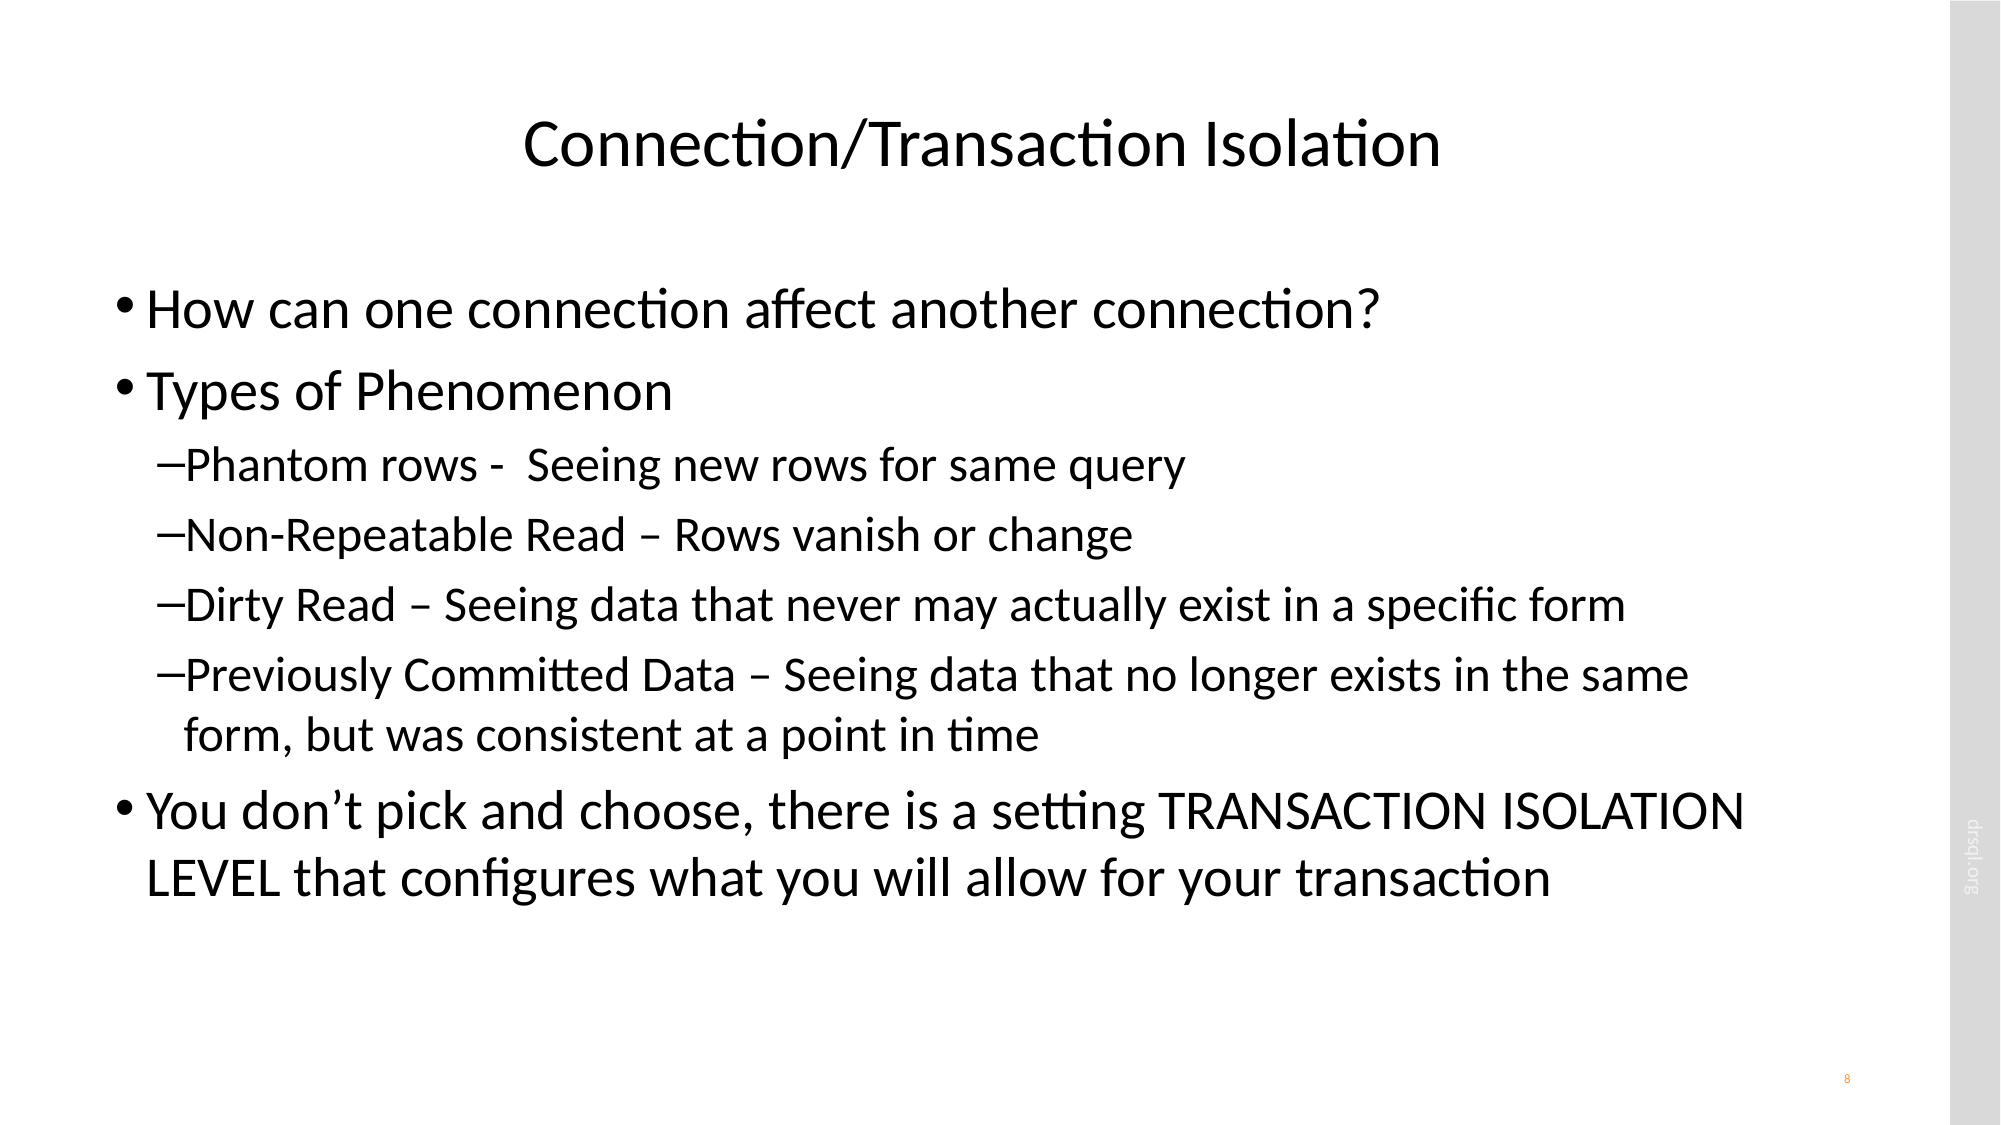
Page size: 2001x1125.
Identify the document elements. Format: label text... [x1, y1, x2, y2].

list How can one connection affect another connection? Types of Phenomenon Phantom rows - Seeing new rows for same query Non-Repeatable Read – Rows vanish or change Dirty Read – Seeing data that never may actually exist in a specific form Previously Committed Data – Seeing data that no longer exists in the same form, but was consistent at a point in time You don’t pick and choose, there is a setting TRANSACTION ISOLATION LEVEL that configures what you will allow for your transaction [99, 262, 1800, 1016]
title Connection/Transaction Isolation [99, 45, 1867, 233]
